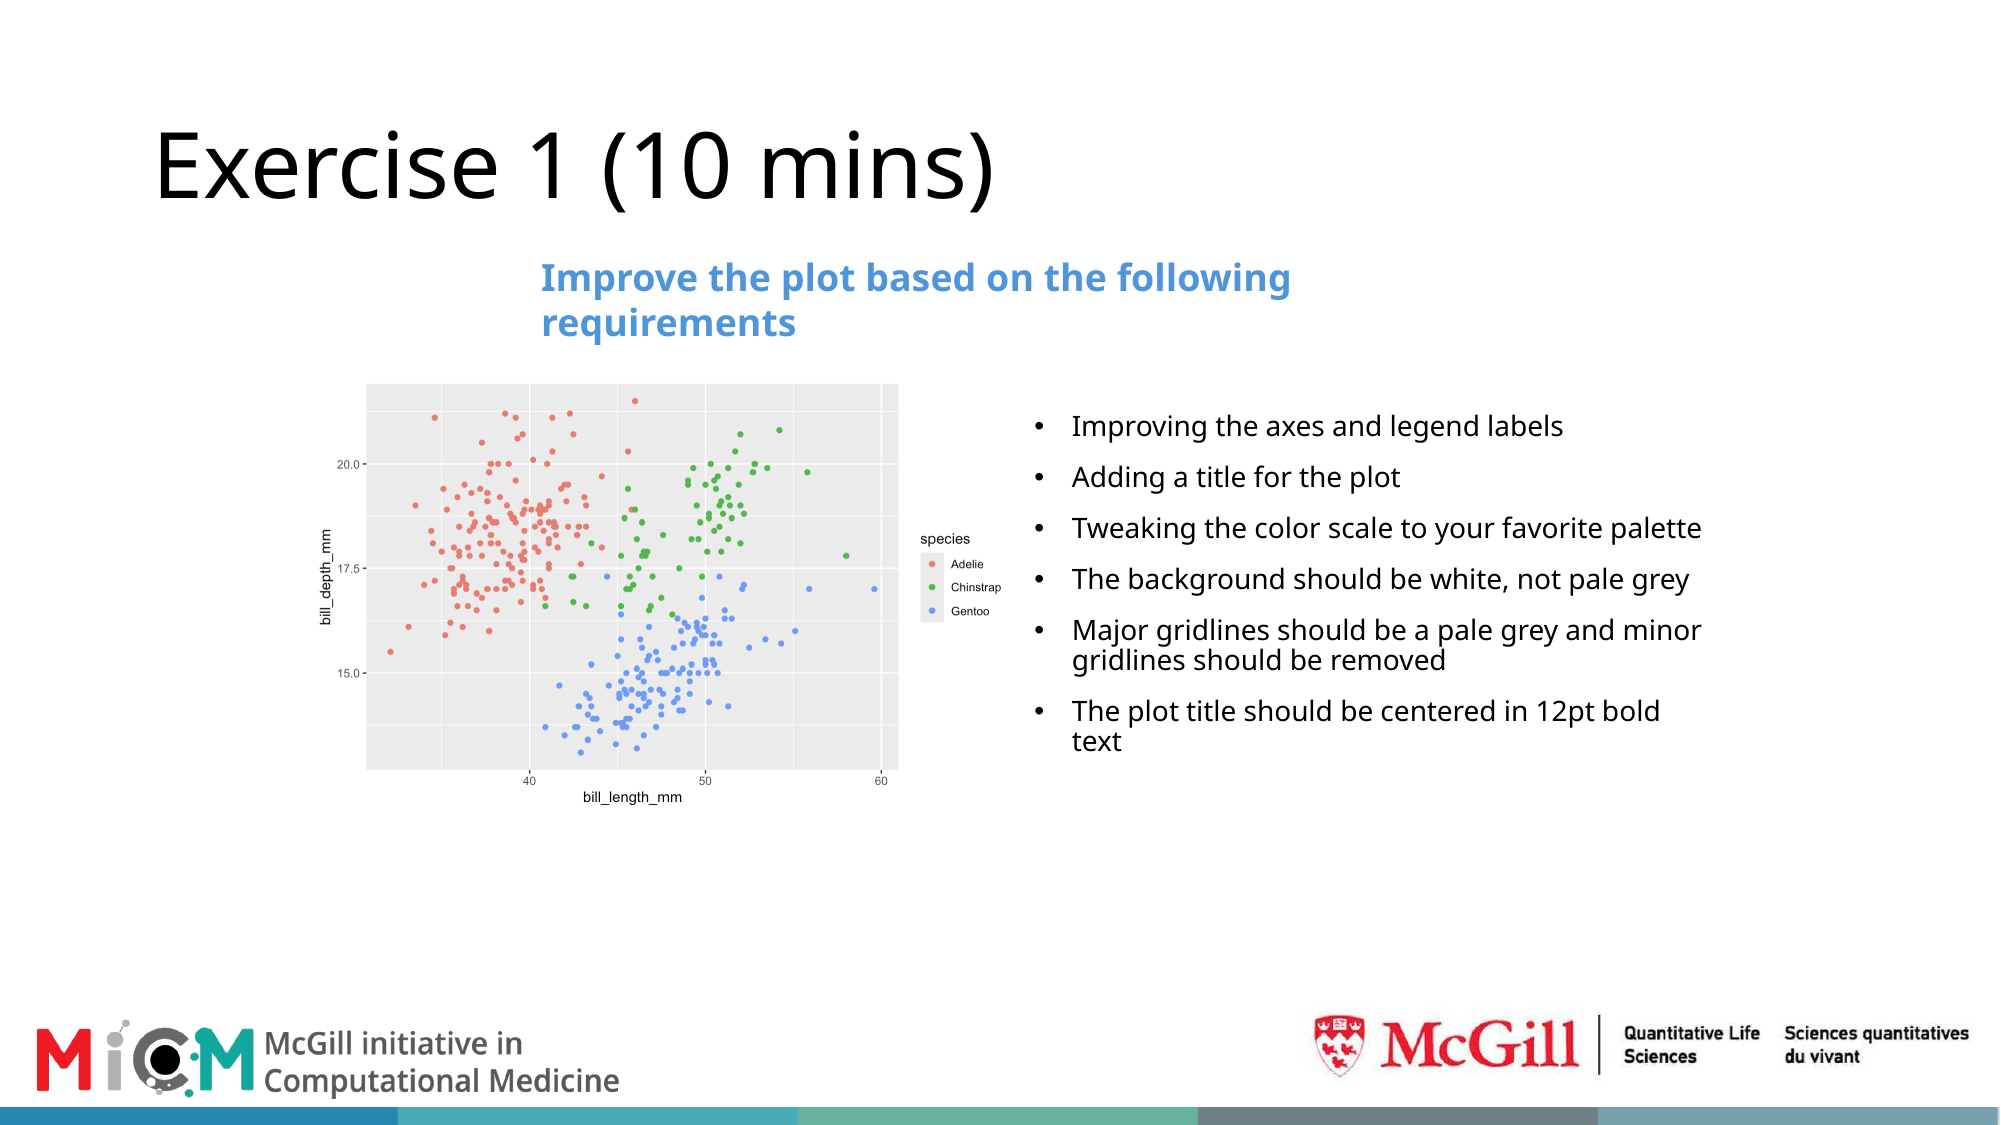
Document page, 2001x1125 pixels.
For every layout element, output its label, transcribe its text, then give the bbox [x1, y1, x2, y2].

title Exercise 1 (10 mins) [137, 59, 1863, 278]
list Improving the axes and legend labels Adding a title for the plot Tweaking the color scale to your favorite palette The background should be white, not pale grey Major gridlines should be a pale grey and minor gridlines should be removed The plot title should be centered in 12pt bold text [1020, 404, 1727, 769]
picture [0, 1014, 2000, 1125]
picture [1282, 985, 2000, 1105]
picture [311, 373, 1020, 812]
text_box Improve the plot based on the following requirements [526, 246, 1560, 352]
